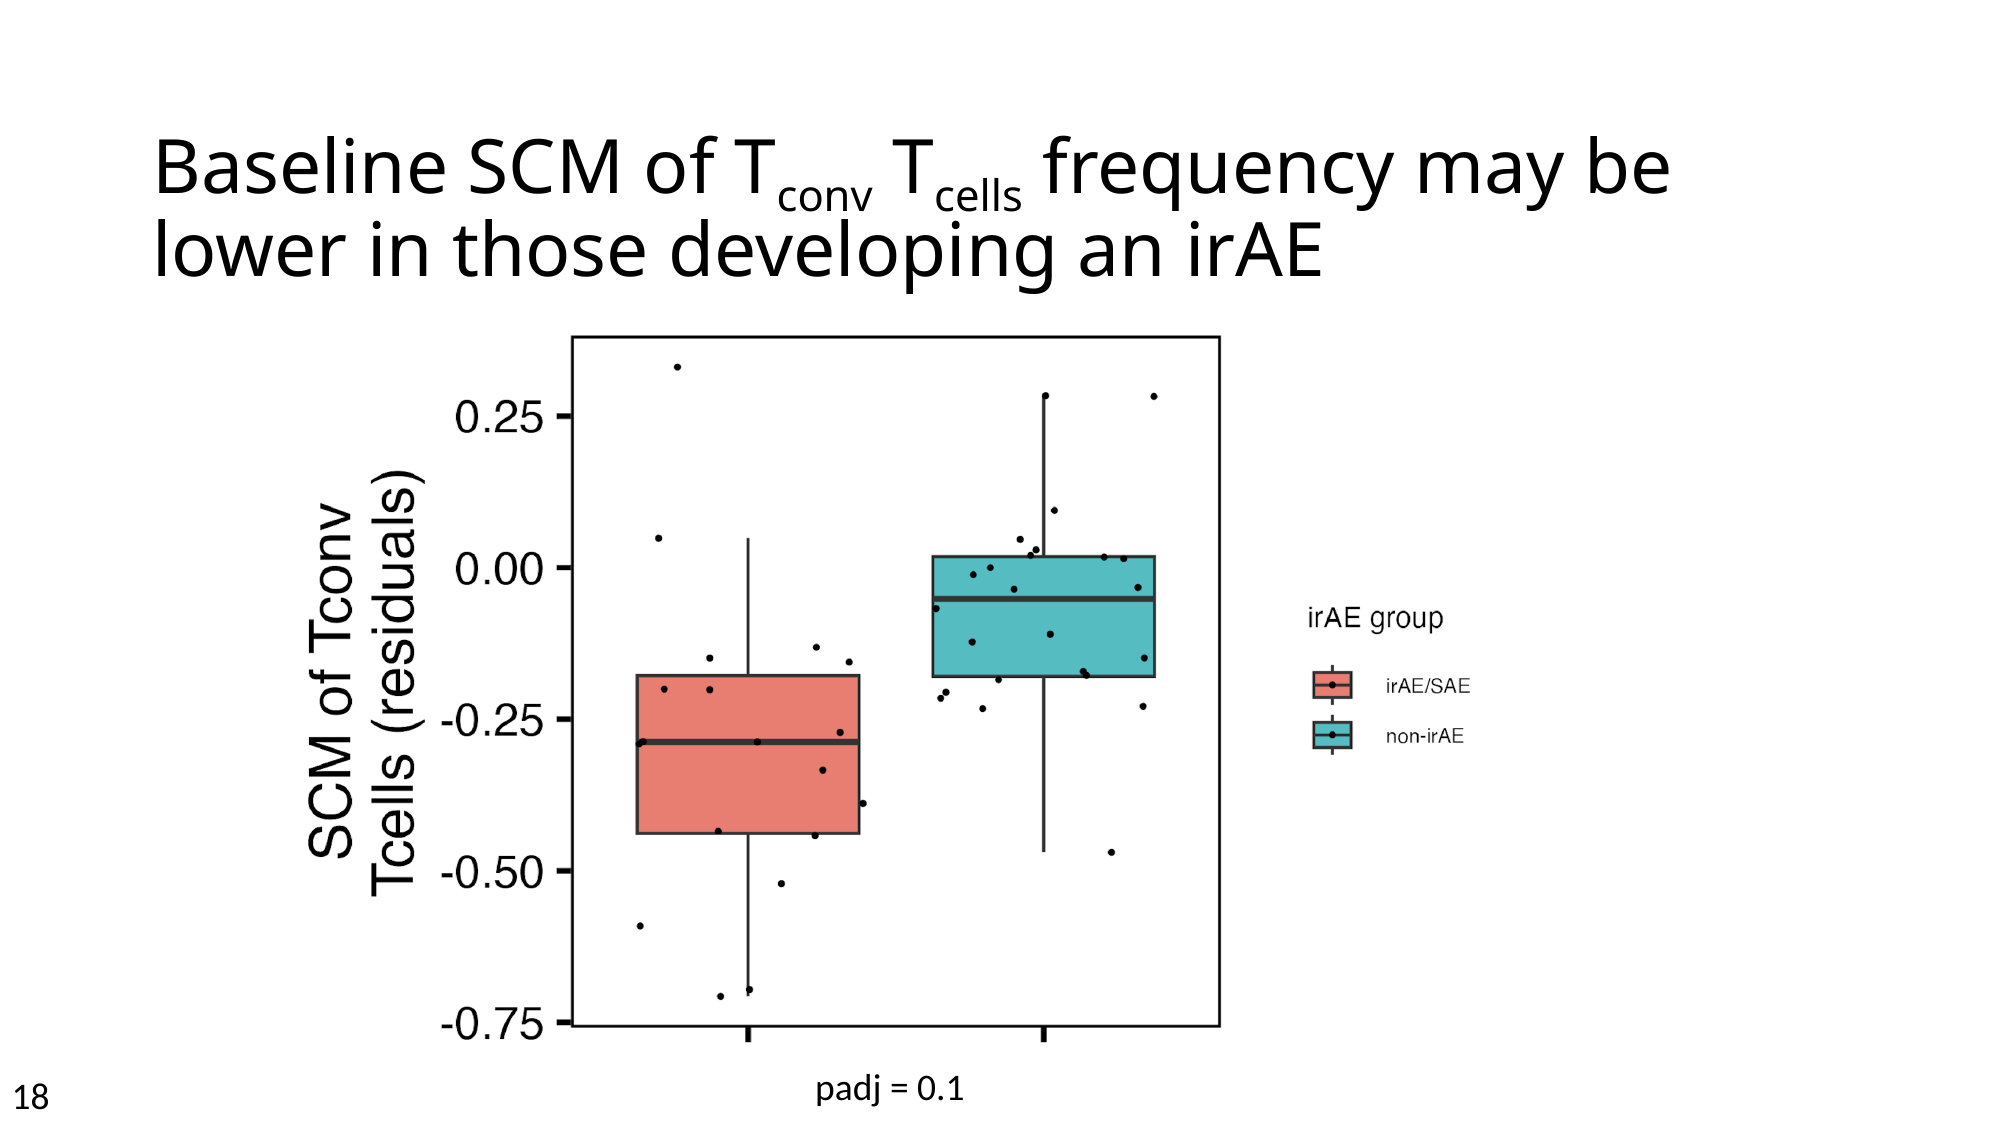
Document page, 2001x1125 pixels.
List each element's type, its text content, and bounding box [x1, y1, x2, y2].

text_box padj = 0.1 [800, 1086, 980, 1115]
title Baseline SCM of Tconv Tcells frequency may be lower in those developing an irAE [137, 97, 1843, 315]
picture [286, 314, 1491, 1086]
text_box 18 [0, 1064, 105, 1125]
